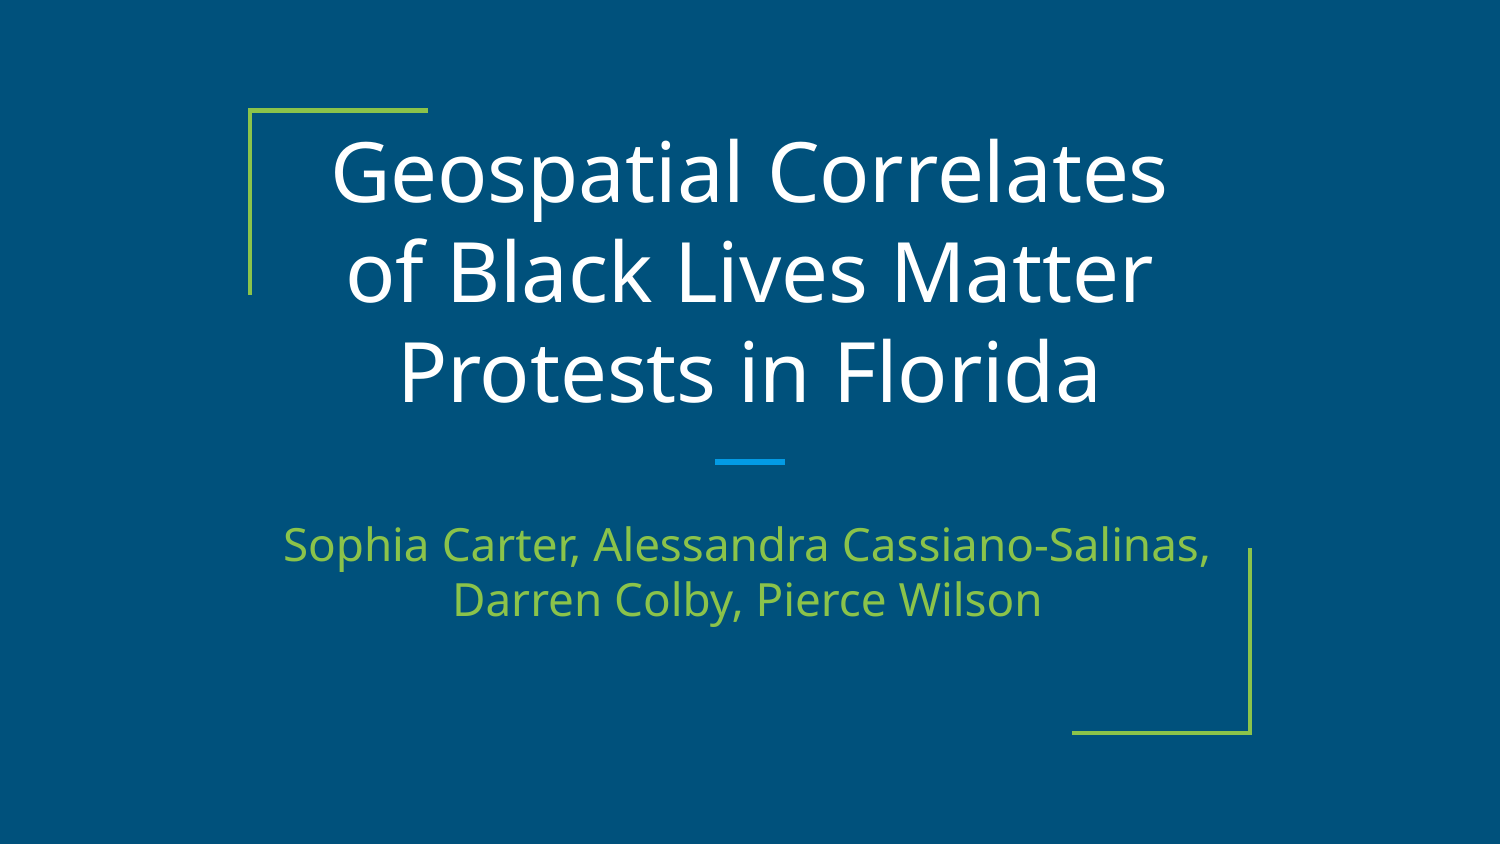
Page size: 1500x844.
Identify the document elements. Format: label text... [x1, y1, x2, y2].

title Geospatial Correlates of Black Lives Matter Protests in Florida [275, 195, 1225, 435]
picture [1009, 157, 1044, 195]
picture [1133, 157, 1164, 195]
picture [663, 158, 669, 195]
picture [582, 157, 617, 195]
picture [681, 157, 716, 195]
picture [1087, 157, 1124, 195]
picture [492, 157, 523, 195]
picture [1054, 148, 1079, 195]
picture [731, 139, 737, 195]
picture [877, 157, 901, 195]
subtitle Sophia Carter, Alessandra Cassiano-Salinas, Darren Colby, Pierce Wilson [255, 500, 1240, 650]
picture [442, 157, 482, 195]
picture [824, 157, 864, 195]
picture [912, 157, 936, 195]
picture [395, 157, 432, 195]
picture [336, 142, 382, 195]
picture [535, 157, 573, 195]
picture [942, 157, 979, 195]
picture [364, 171, 384, 195]
picture [773, 142, 816, 195]
picture [662, 141, 669, 149]
picture [627, 148, 652, 195]
picture [991, 139, 997, 195]
